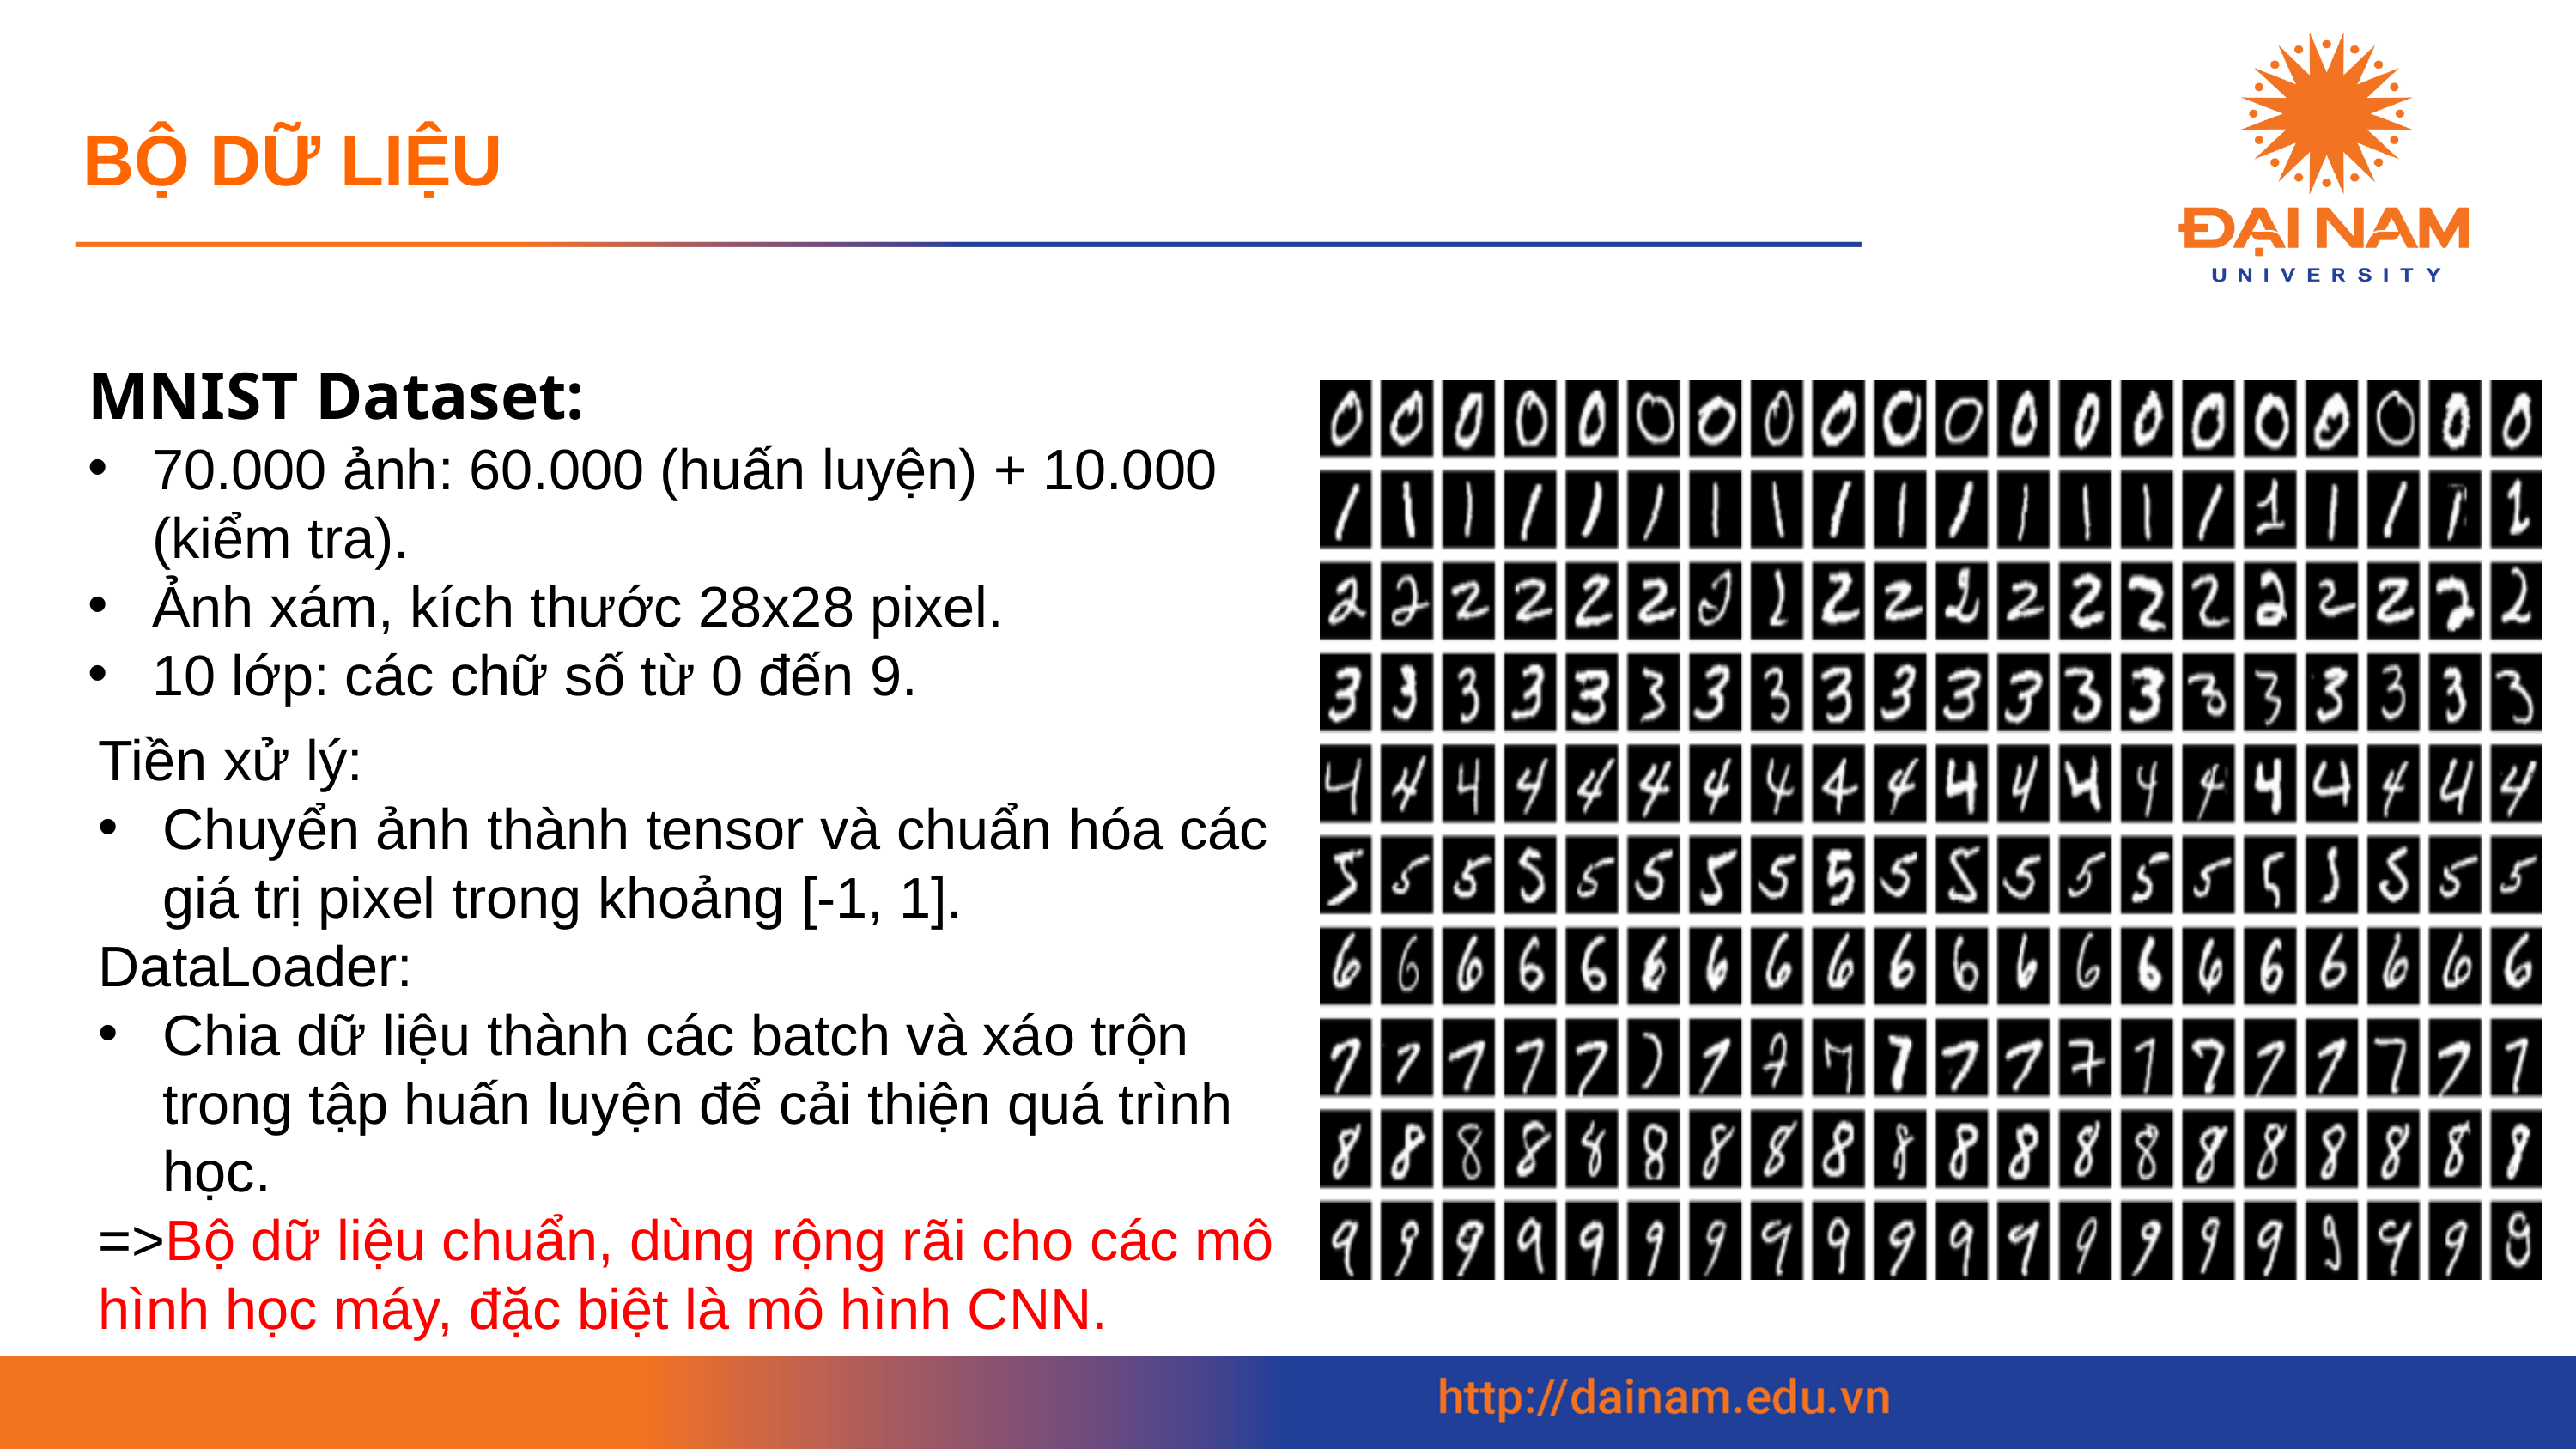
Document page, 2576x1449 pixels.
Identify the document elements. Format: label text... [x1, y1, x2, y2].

picture [1320, 380, 2542, 1280]
picture [75, 241, 1862, 247]
text_box [0, 1356, 2576, 1449]
text_box Tiền xử lý: Chuyển ảnh thành tensor và chuẩn hóa các giá trị pixel trong khoảng [-1, 1]. DataLoader: Chia dữ liệu thành các batch và xáo trộn trong tập huấn luyện để cải thiện quá trình học. =>Bộ dữ liệu chuẩn, dùng rộng rãi cho các mô hình học máy, đặc biệt là mô hình CNN. [85, 717, 1288, 845]
text_box BỘ DỮ LIỆU [70, 107, 1941, 207]
text_box MNIST Dataset: 70.000 ảnh: 60.000 (huấn luyện) + 10.000 (kiểm tra). Ảnh xám, kích thước 28x28 pixel. 10 lớp: các chữ số từ 0 đến 9. [75, 349, 1267, 713]
text_box [2178, 33, 2469, 282]
